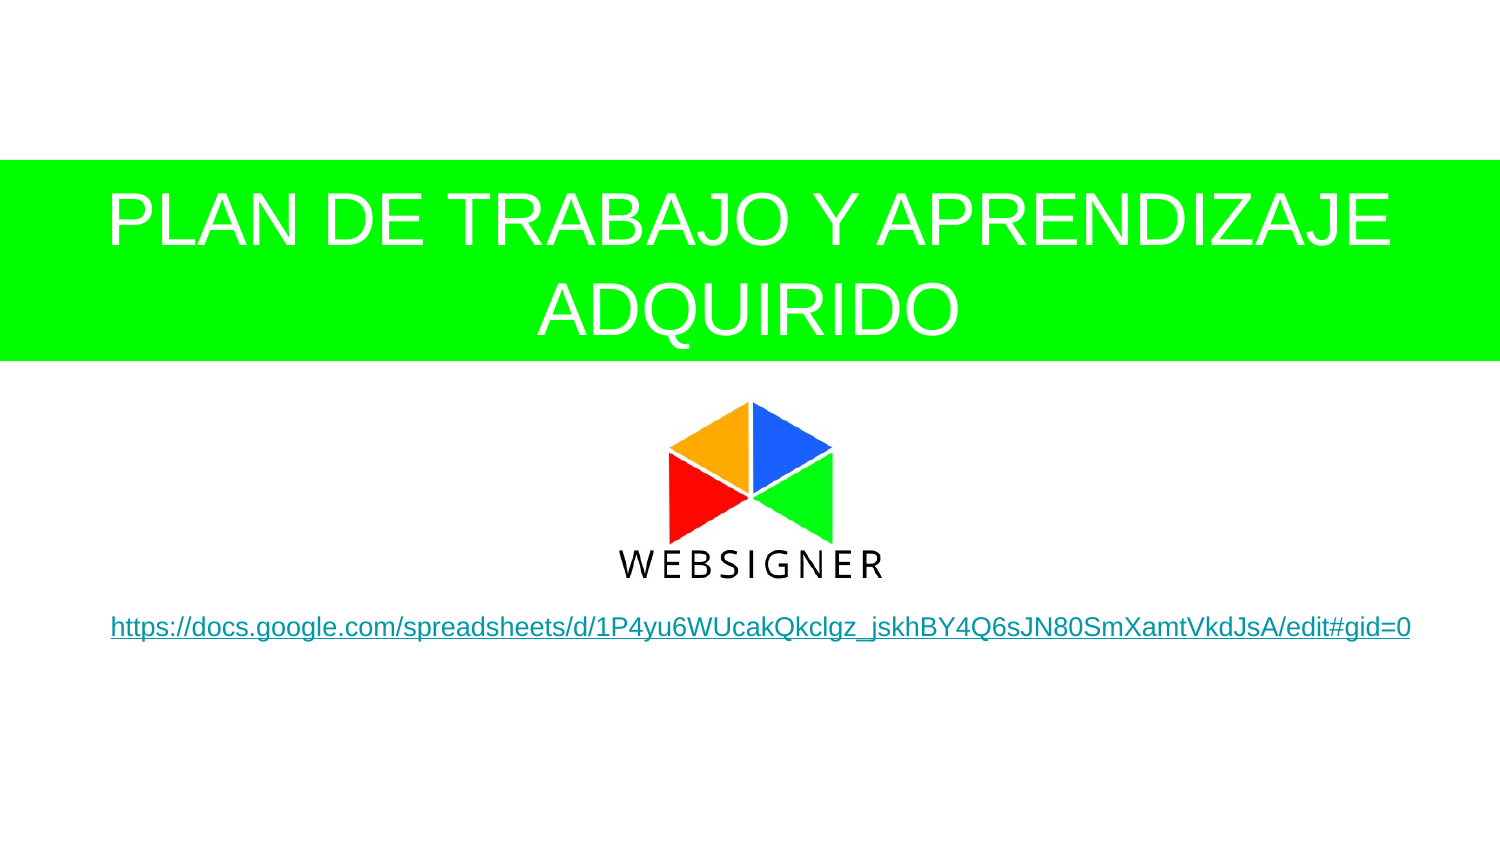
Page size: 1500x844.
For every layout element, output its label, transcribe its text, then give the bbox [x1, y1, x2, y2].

text_box https://docs.google.com/spreadsheets/d/1P4yu6WUcakQkclgz_jskhBY4Q6sJN80SmXamtVkdJsA/edit#gid=0 [49, 594, 1472, 666]
picture [573, 337, 922, 642]
title PLAN DE TRABAJO Y APRENDIZAJE ADQUIRIDO [0, 159, 1500, 362]
